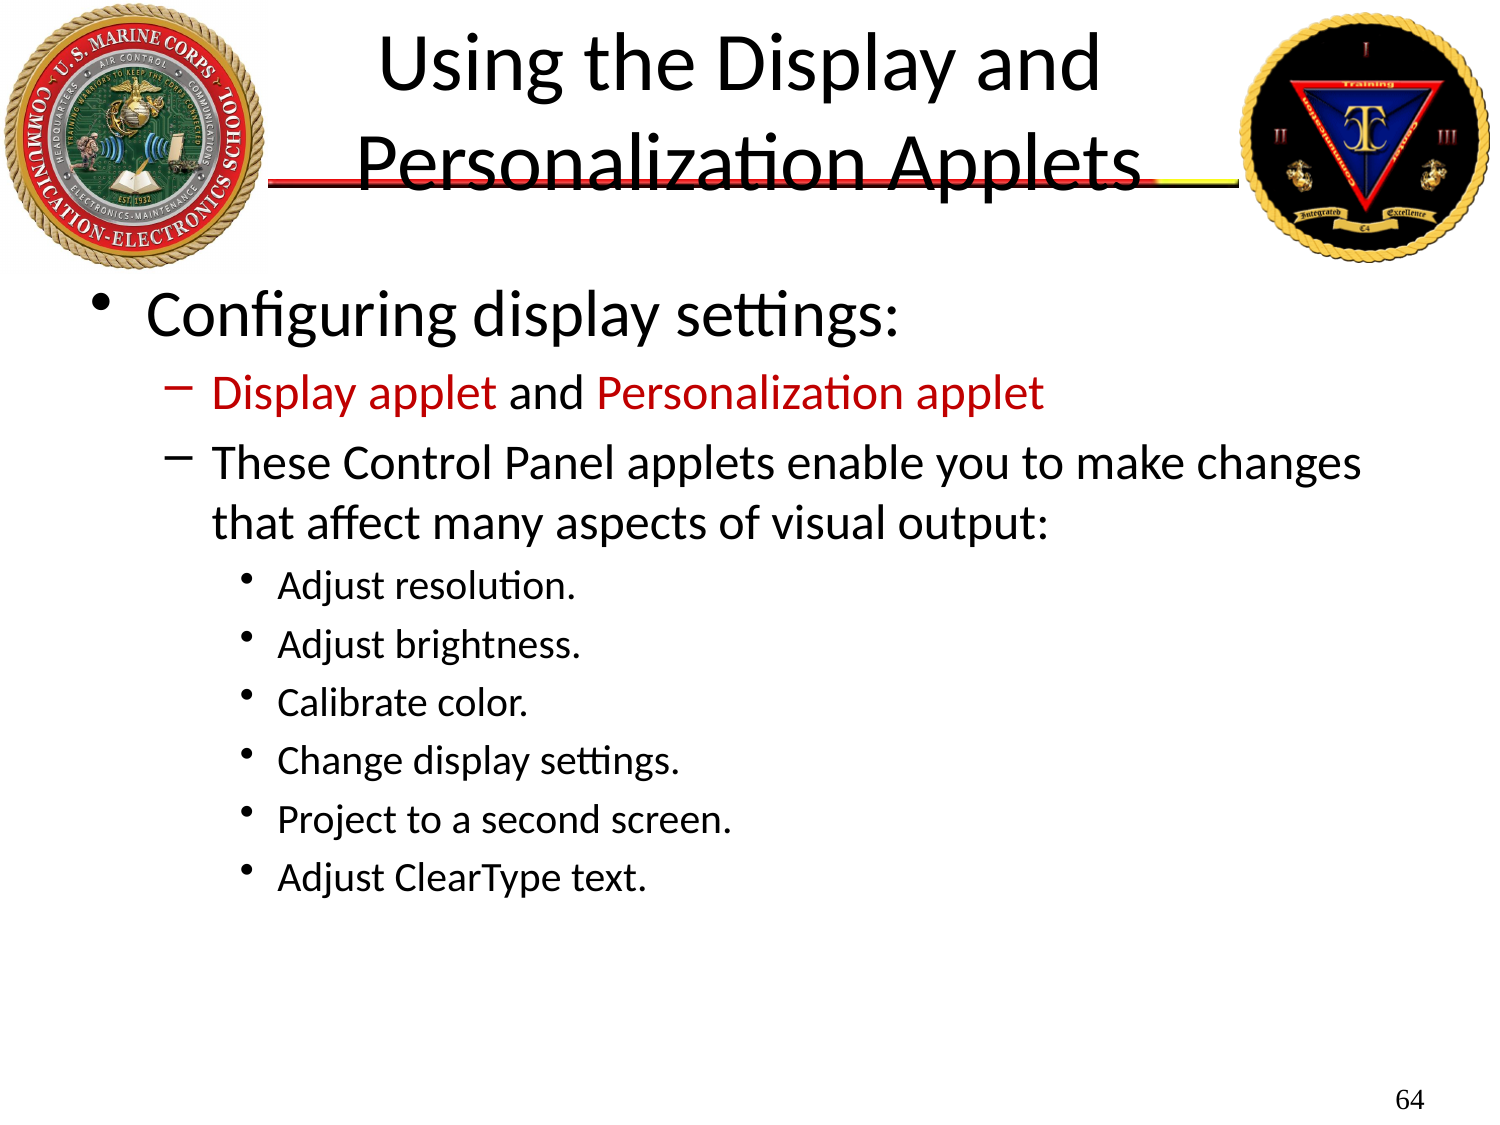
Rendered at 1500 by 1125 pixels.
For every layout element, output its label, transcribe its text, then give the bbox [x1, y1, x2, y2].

list Configuring display settings: Display applet and Personalization applet These Control Panel applets enable you to make changes that affect many aspects of visual output: Adjust resolution. Adjust brightness. Calibrate color. Change display settings. Project to a second screen. Adjust ClearType text. [75, 262, 1425, 1005]
title Using the Display and Personalization Applets [75, 0, 1425, 188]
picture [1239, 12, 1490, 263]
picture [0, 0, 268, 274]
